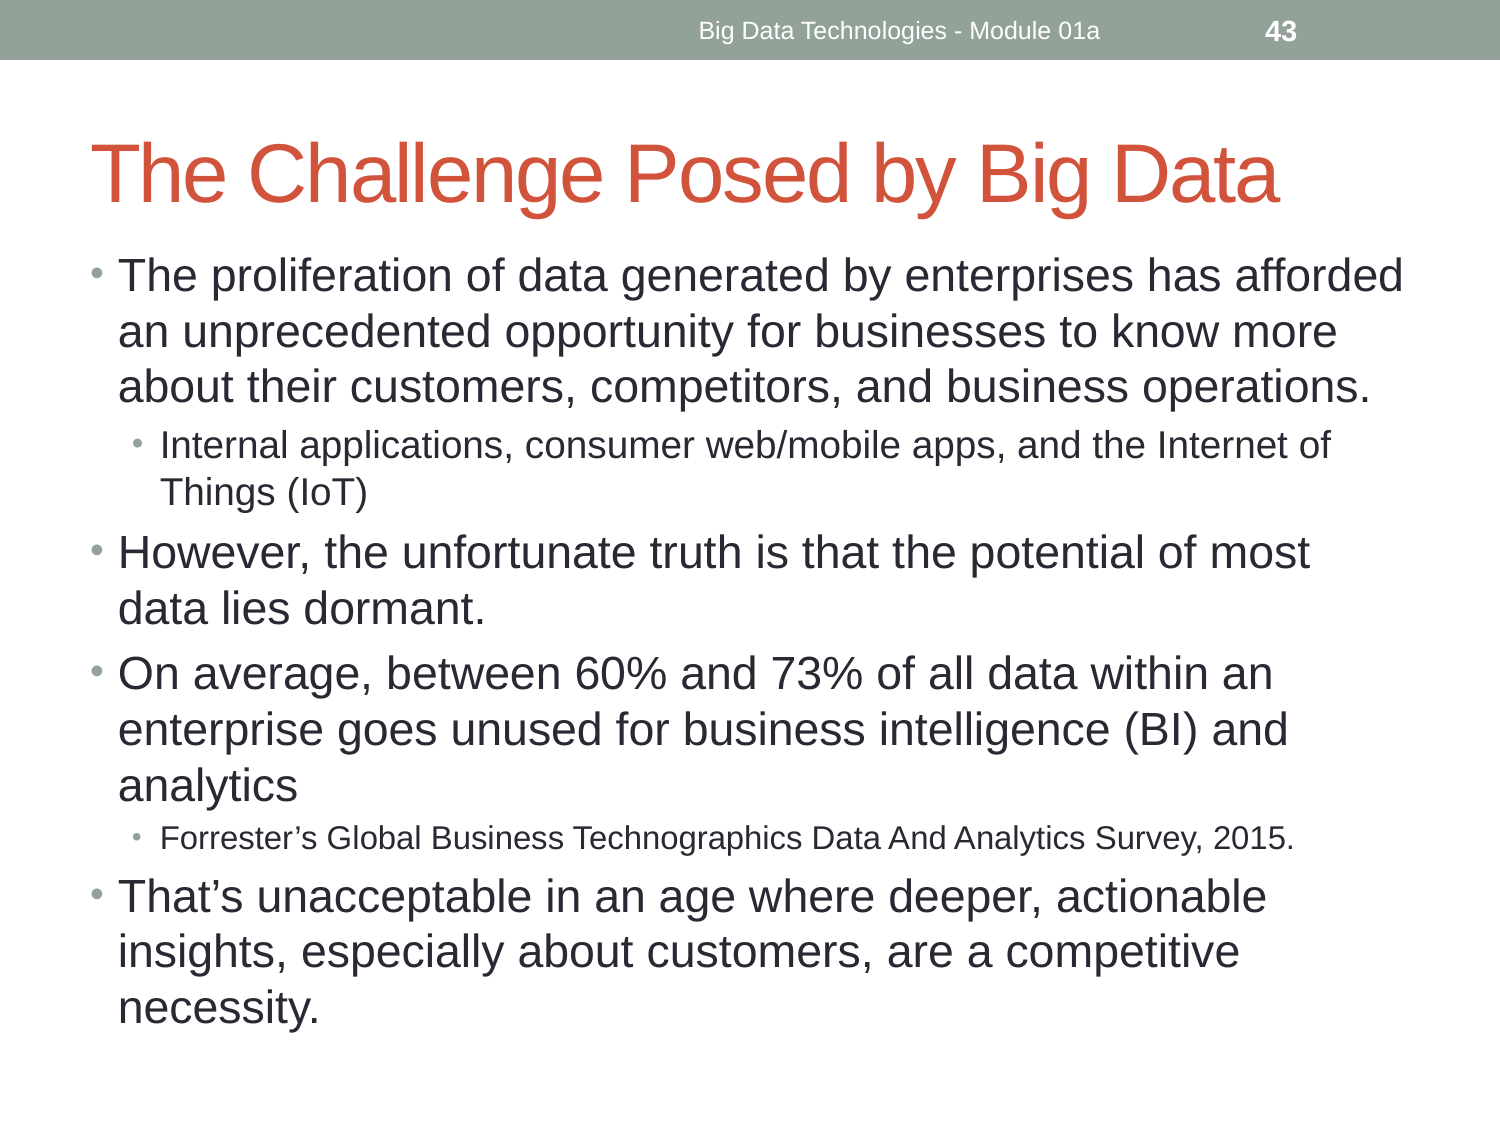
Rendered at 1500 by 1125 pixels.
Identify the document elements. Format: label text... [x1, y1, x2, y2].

slide_number 43 [1250, 3, 1425, 57]
title The Challenge Posed by Big Data [75, 87, 1425, 237]
footer Big Data Technologies - Module 01a [562, 3, 1238, 57]
list The proliferation of data generated by enterprises has afforded an unprecedented opportunity for businesses to know more about their customers, competitors, and business operations. Internal applications, consumer web/mobile apps, and the Internet of Things (IoT) However, the unfortunate truth is that the potential of most data lies dormant. On average, between 60% and 73% of all data within an enterprise goes unused for business intelligence (BI) and analytics Forrester’s Global Business Technographics Data And Analytics Survey, 2015. That’s unacceptable in an age where deeper, actionable insights, especially about customers, are a competitive necessity. [75, 237, 1425, 1100]
